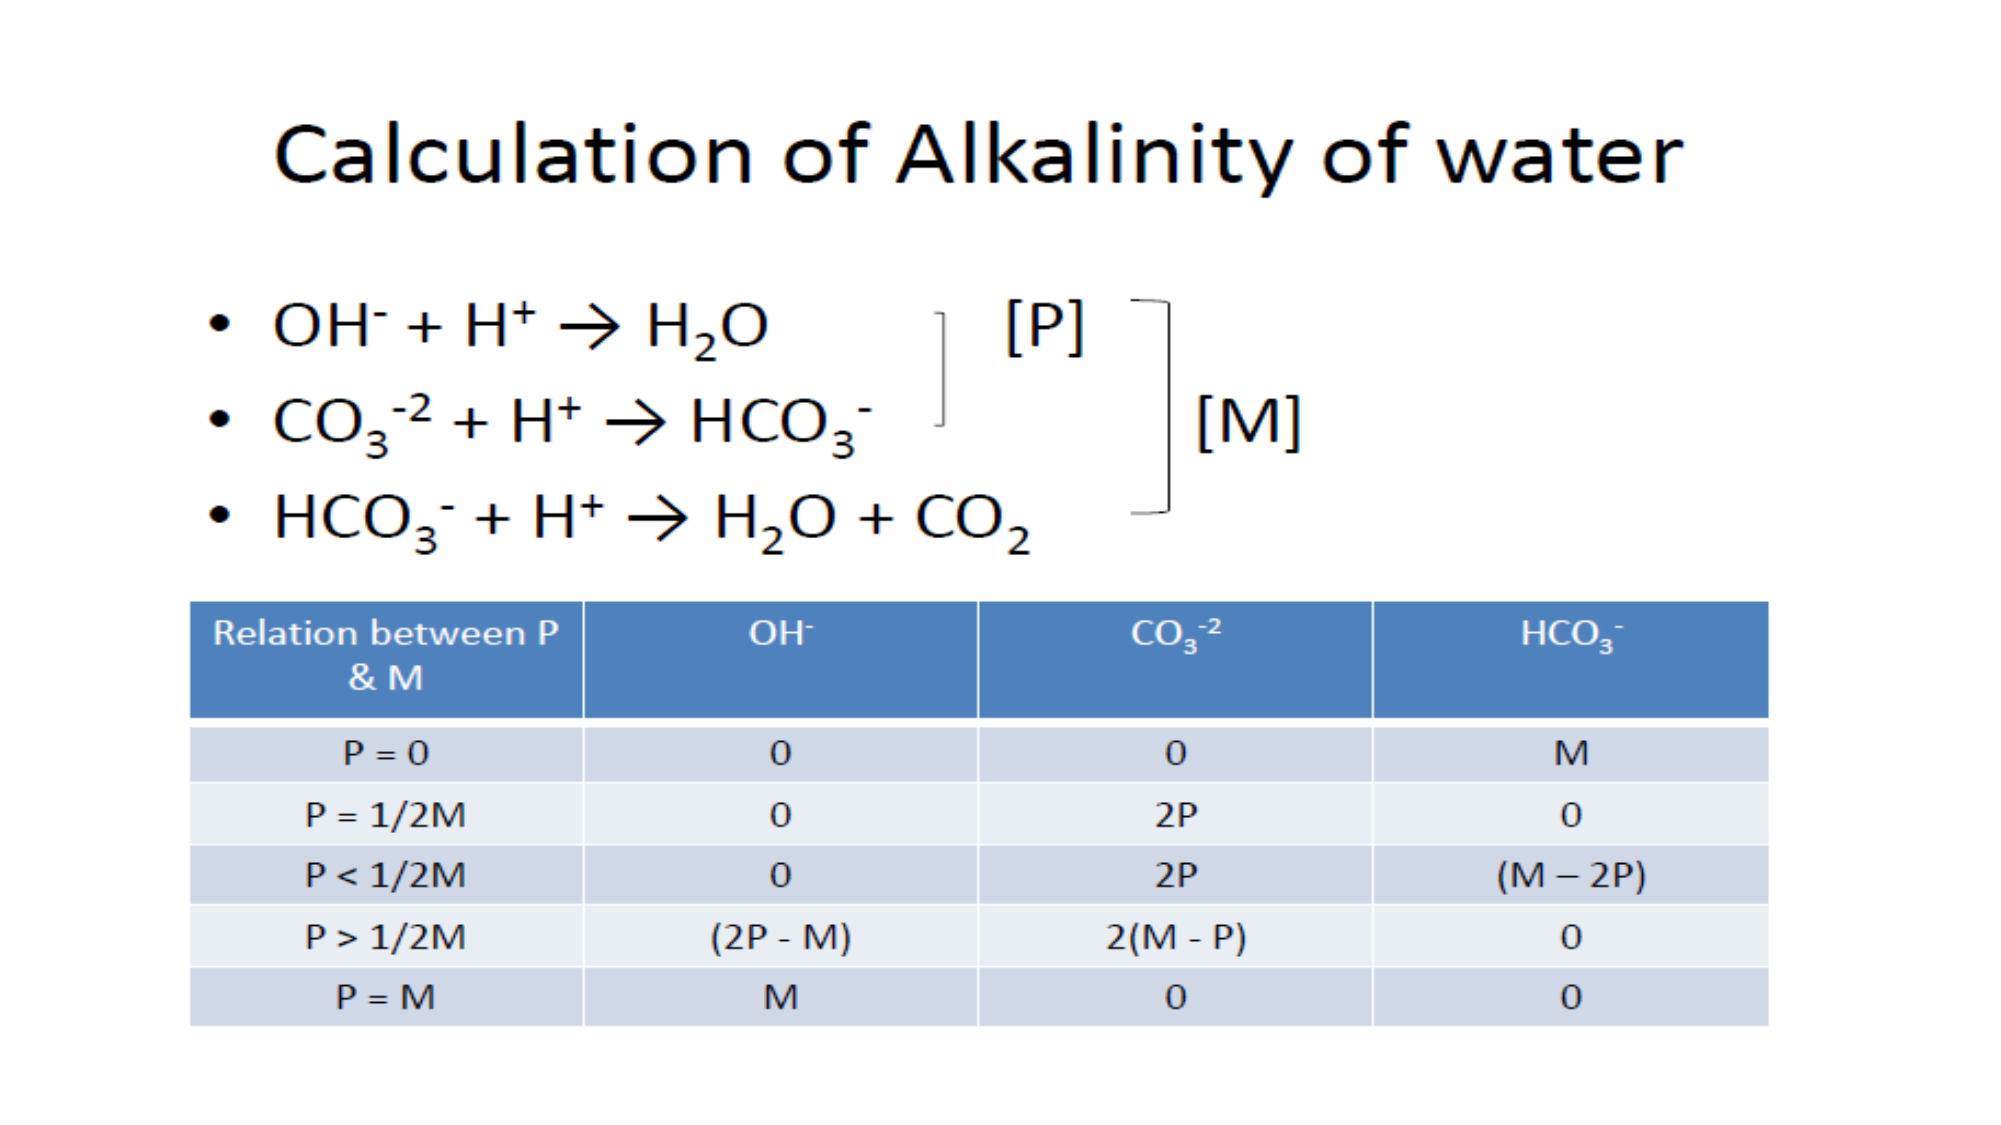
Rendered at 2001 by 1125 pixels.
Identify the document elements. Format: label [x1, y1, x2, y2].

picture [125, 48, 1811, 1092]
